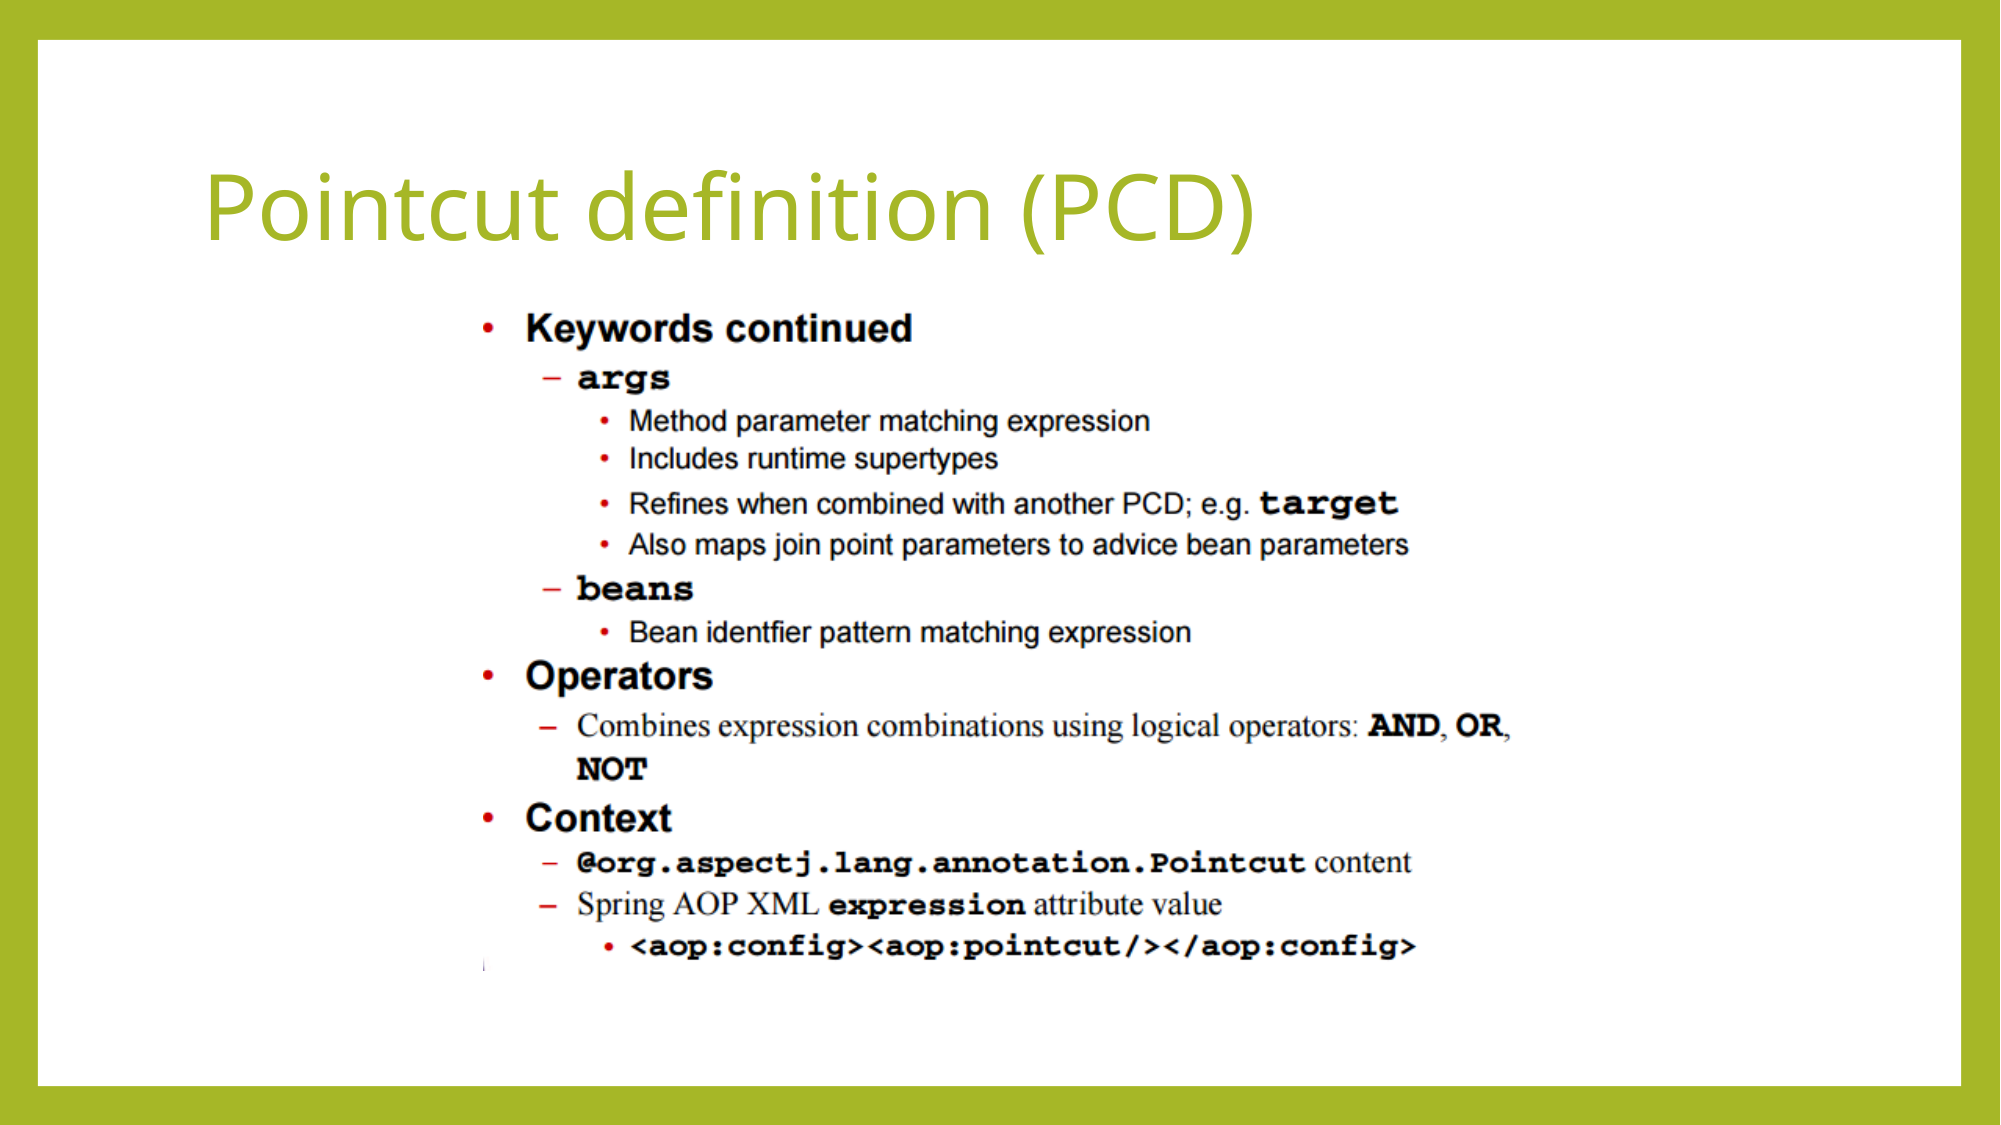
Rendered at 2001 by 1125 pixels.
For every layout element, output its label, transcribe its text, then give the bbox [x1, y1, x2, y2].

title Pointcut definition (PCD) [187, 99, 1808, 323]
picture [483, 306, 1527, 972]
